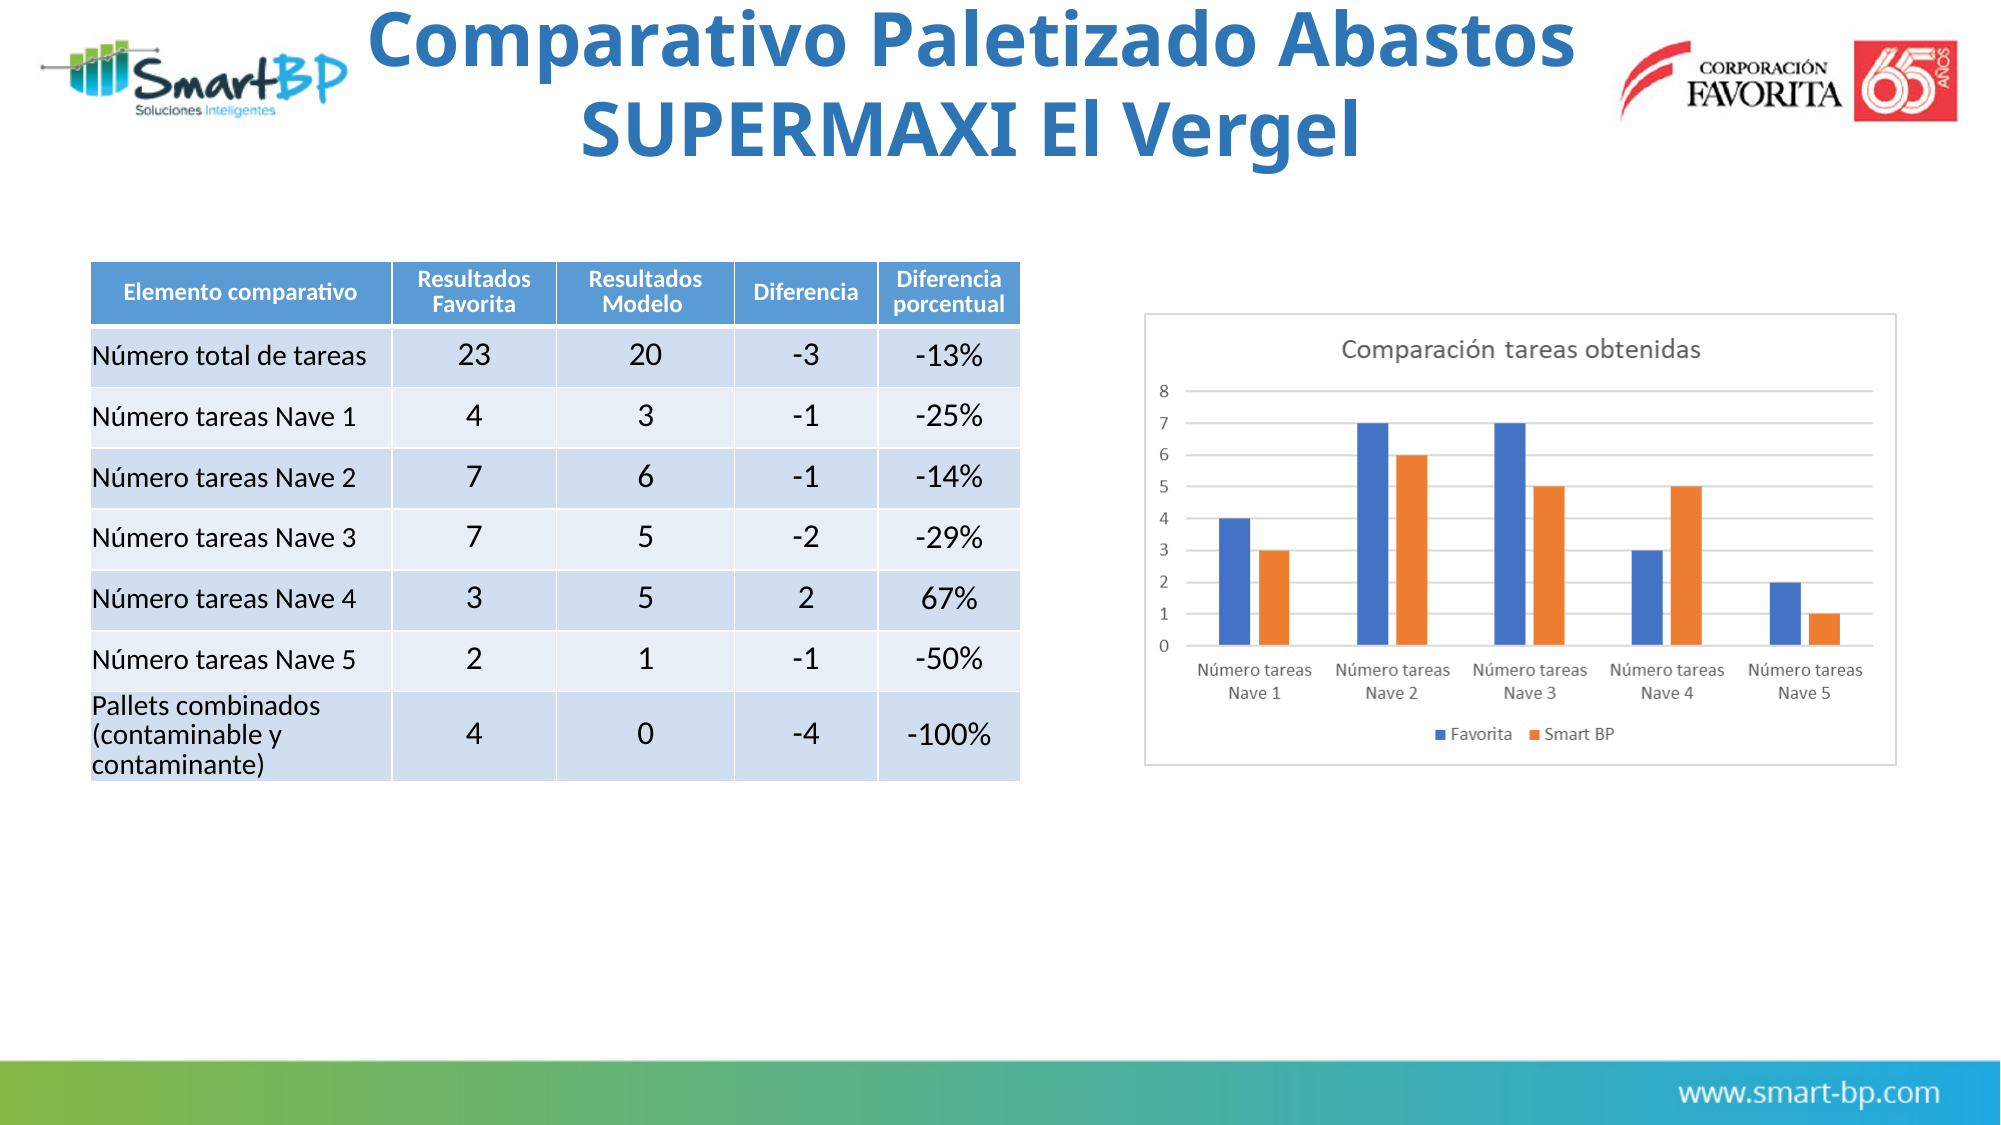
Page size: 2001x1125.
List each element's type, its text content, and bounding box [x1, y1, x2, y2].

table_cell 5 [557, 510, 734, 569]
table_header Resultados Modelo [557, 262, 734, 324]
table_cell -29% [879, 510, 1020, 569]
table_cell -2 [735, 510, 877, 569]
table_cell -3 [735, 329, 877, 387]
table_cell Número tareas Nave 3 [91, 510, 391, 569]
table_cell -13% [879, 329, 1020, 387]
table_header Diferencia [735, 262, 877, 324]
table_cell 7 [393, 510, 556, 569]
table_cell Número tareas Nave 1 [91, 388, 391, 447]
table_header Elemento comparativo [91, 262, 391, 324]
table_cell 3 [557, 388, 734, 447]
table_cell 4 [393, 692, 556, 781]
table_cell Número tareas Nave 5 [91, 632, 391, 691]
table_cell -1 [735, 449, 877, 508]
table_cell 3 [393, 571, 556, 630]
table_cell 7 [393, 449, 556, 508]
table_header Resultados Favorita [393, 262, 556, 324]
table_cell Número tareas Nave 4 [91, 571, 391, 630]
table_header Diferencia porcentual [879, 262, 1020, 324]
table_cell 2 [735, 571, 877, 630]
table_cell Pallets combinados (contaminable y contaminante) [91, 692, 391, 781]
text_box Comparativo Paletizado Abastos SUPERMAXI El Vergel [321, 51, 1623, 112]
table_cell -1 [735, 632, 877, 691]
table_cell 23 [393, 329, 556, 387]
table_cell -14% [879, 449, 1020, 508]
table_cell 4 [393, 388, 556, 447]
table_cell 0 [557, 692, 734, 781]
table_cell 2 [393, 632, 556, 691]
table_cell Número tareas Nave 2 [91, 449, 391, 508]
table_cell -4 [735, 692, 877, 781]
table_cell -100% [879, 692, 1020, 781]
table_cell 67% [879, 571, 1020, 630]
table_cell -1 [735, 388, 877, 447]
picture [0, 0, 2001, 1125]
table_cell 5 [557, 571, 734, 630]
table_cell -50% [879, 632, 1020, 691]
table_cell 20 [557, 329, 734, 387]
table_cell 1 [557, 632, 734, 691]
table_cell 6 [557, 449, 734, 508]
table_cell -25% [879, 388, 1020, 447]
table_cell Número total de tareas [91, 329, 391, 387]
